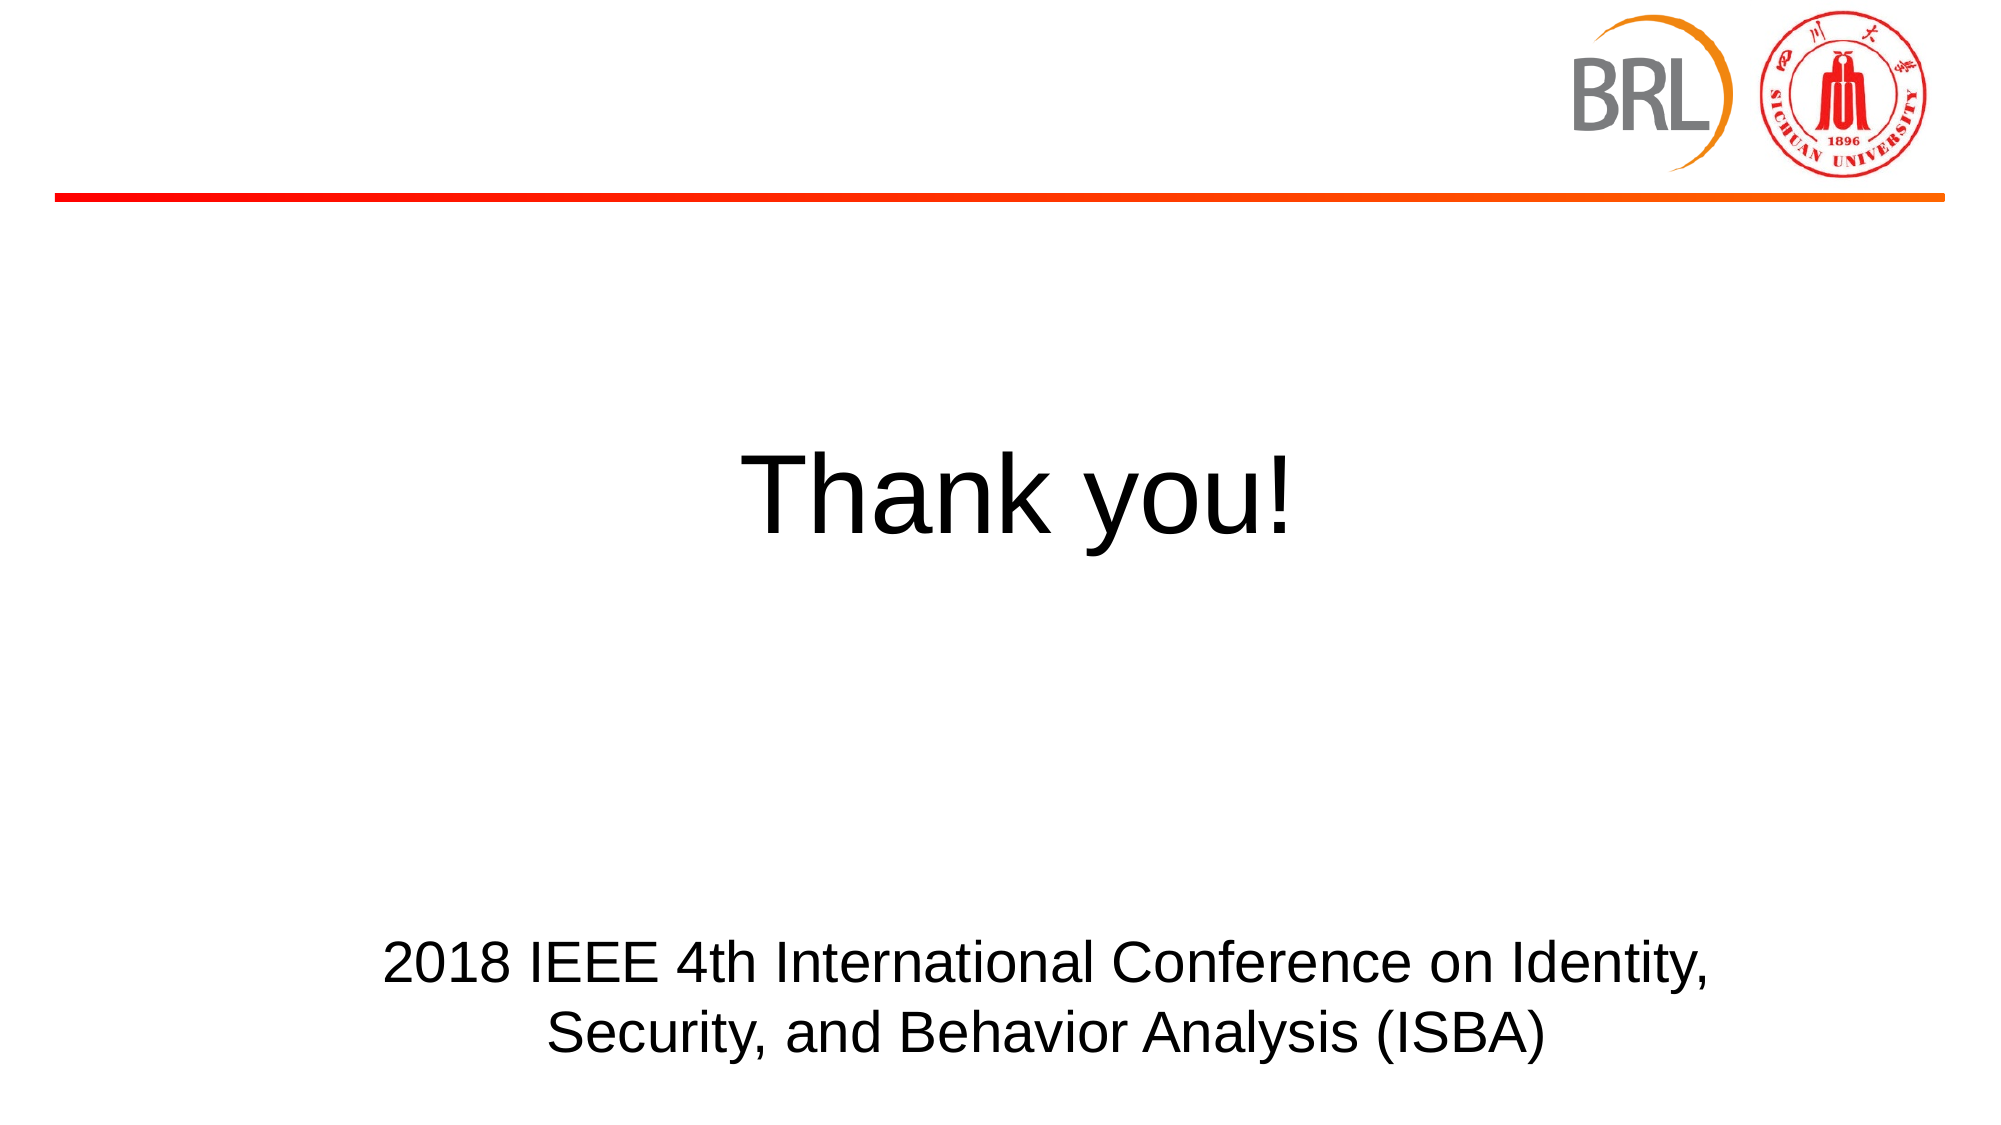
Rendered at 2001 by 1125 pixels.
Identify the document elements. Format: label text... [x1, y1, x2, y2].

list Thank you! [375, 429, 1660, 849]
picture [1750, 0, 1932, 189]
picture [1565, 8, 1735, 179]
text_box 2018 IEEE 4th International Conference on Identity, Security, and Behavior Analysis (ISBA) [257, 916, 1838, 1072]
text_box [54, 193, 1945, 202]
